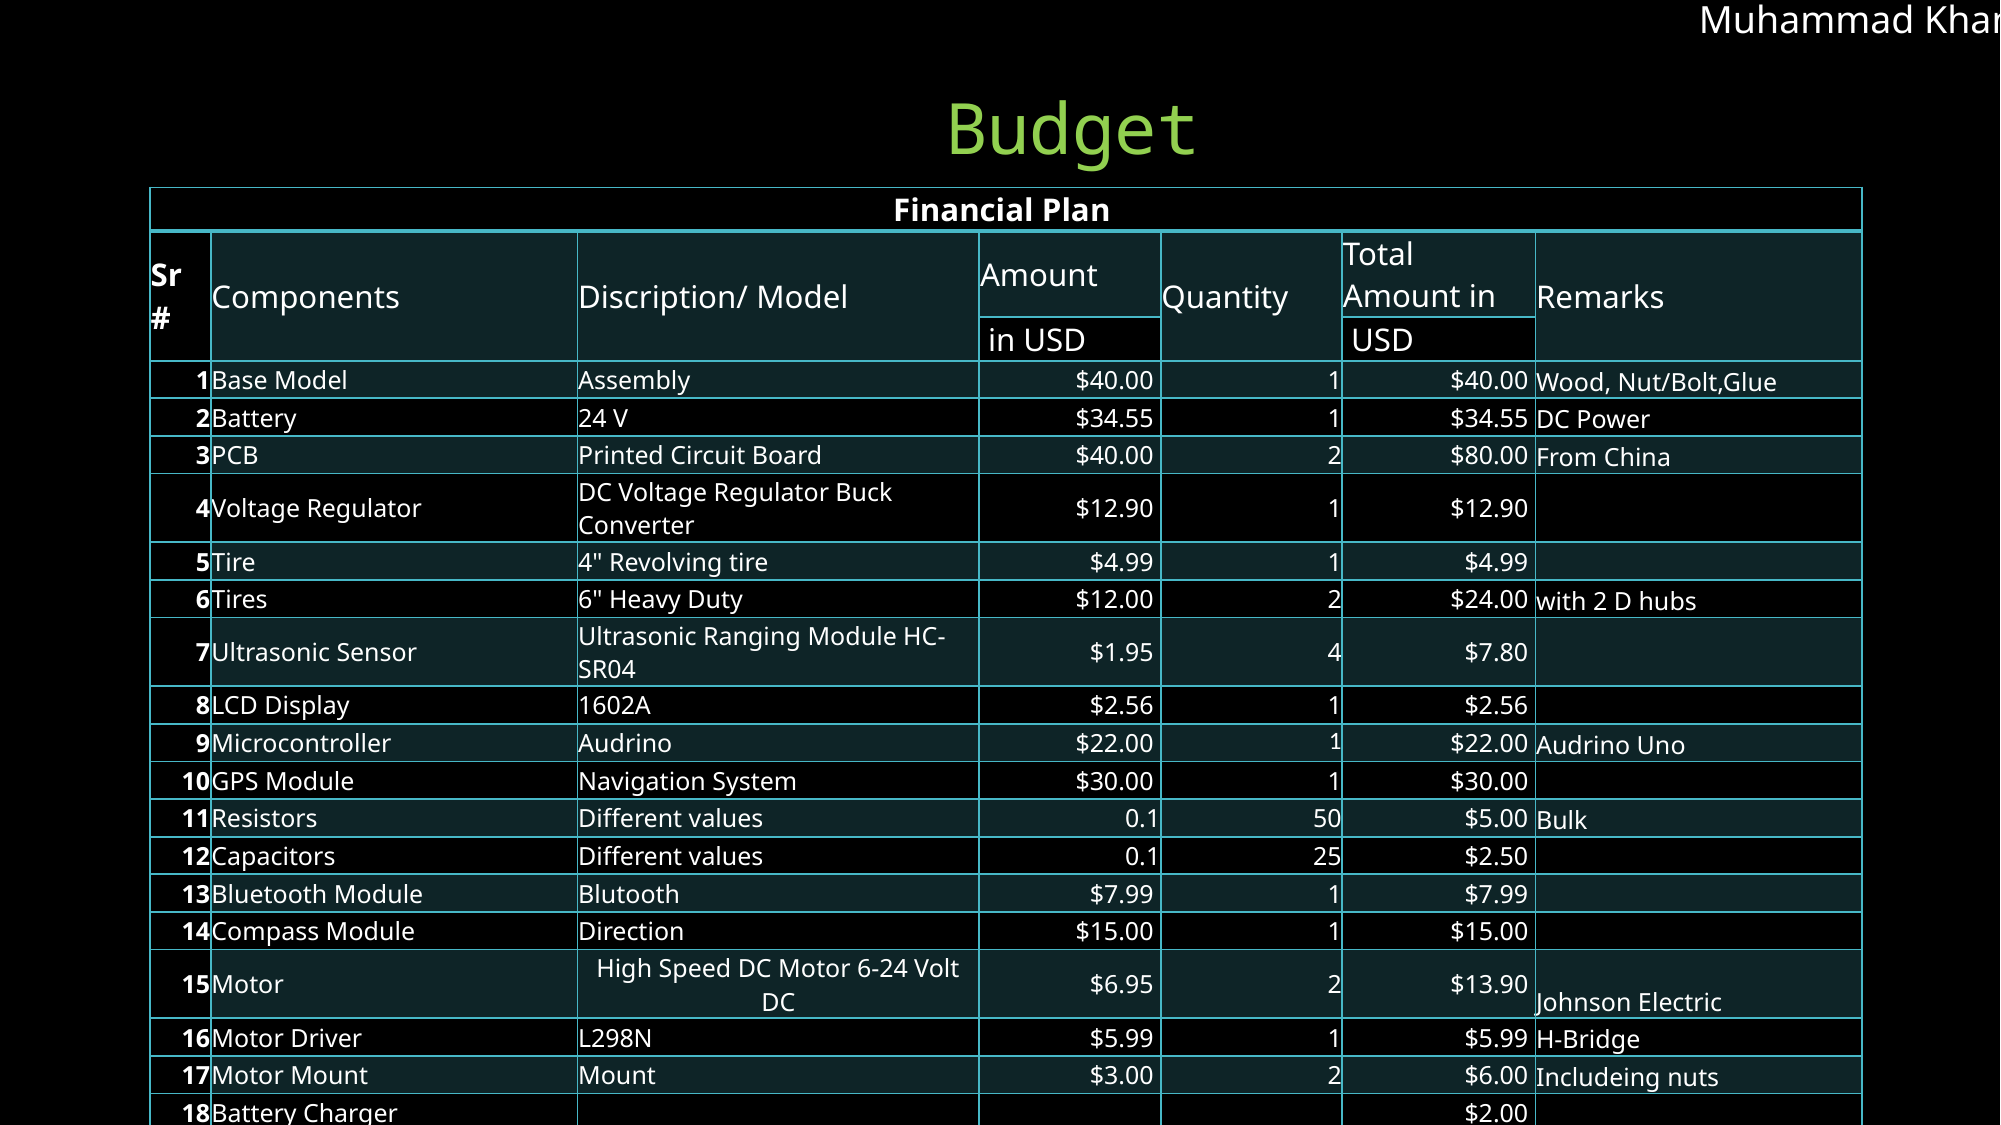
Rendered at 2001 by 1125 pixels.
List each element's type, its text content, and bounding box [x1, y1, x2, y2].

table_header Financial Plan [151, 188, 1861, 229]
table_cell $6.00 [1343, 1057, 1535, 1093]
table_cell Amount [980, 233, 1160, 316]
table_cell $80.00 [1343, 437, 1535, 473]
table_cell 1 [1162, 762, 1341, 798]
table_cell $5.99 [980, 1019, 1160, 1055]
table_cell 25 [1162, 838, 1341, 873]
table_cell $7.99 [1343, 875, 1535, 911]
table_cell Blutooth [578, 875, 978, 911]
table_cell in USD [980, 318, 1160, 360]
table_cell Audrino Uno [1536, 725, 1861, 761]
table_cell 2 [151, 399, 210, 435]
table_cell [578, 1094, 978, 1125]
text_box Muhammad Khan [1684, 0, 2000, 49]
table_cell 10 [151, 762, 210, 798]
table_cell Motor Driver [212, 1019, 577, 1055]
table_cell [1162, 1094, 1341, 1125]
table_cell Assembly [578, 362, 978, 397]
table_cell $30.00 [1343, 762, 1535, 798]
table_cell $13.90 [1343, 950, 1535, 1017]
table_cell Capacitors [212, 838, 577, 873]
table_cell Printed Circuit Board [578, 437, 978, 473]
table_cell 24 V [578, 399, 978, 435]
table_cell $6.95 [980, 950, 1160, 1017]
table_cell Resistors [212, 800, 577, 836]
table_cell $40.00 [1343, 362, 1535, 397]
table_cell 1 [1162, 474, 1341, 541]
table_cell 18 [151, 1094, 210, 1125]
table_cell $7.99 [980, 875, 1160, 911]
table_cell $5.00 [1343, 800, 1535, 836]
table_cell Remarks [1536, 233, 1861, 360]
table_cell DC Voltage Regulator Buck Converter [578, 474, 978, 541]
table_cell $2.56 [980, 687, 1160, 723]
table_cell Johnson Electric [1536, 950, 1861, 1017]
table_cell [1536, 762, 1861, 798]
table_cell [1536, 1094, 1861, 1125]
table_cell 1 [151, 362, 210, 397]
table_cell $12.00 [980, 581, 1160, 617]
table_cell LCD Display [212, 687, 577, 723]
table_cell [1536, 687, 1861, 723]
table_cell 16 [151, 1019, 210, 1055]
table_cell 17 [151, 1057, 210, 1093]
table_cell $2.00 [1343, 1094, 1535, 1125]
table_cell DC Power [1536, 399, 1861, 435]
table_cell $5.99 [1343, 1019, 1535, 1055]
title Budget [249, 75, 1750, 187]
table_cell H-Bridge [1536, 1019, 1861, 1055]
table_cell $4.99 [980, 543, 1160, 579]
table_cell Discription/ Model [578, 233, 978, 360]
table_cell 0.1 [980, 838, 1160, 873]
table_cell 1602A [578, 687, 978, 723]
table_cell $4.99 [1343, 543, 1535, 579]
table_cell [1536, 474, 1861, 541]
table_cell [980, 1094, 1160, 1125]
table_cell 1 [1162, 875, 1341, 911]
table_cell 9 [151, 725, 210, 761]
table_cell $2.50 [1343, 838, 1535, 873]
table_cell 7 [151, 618, 210, 685]
table_cell Audrino [578, 725, 978, 761]
table_cell 13 [151, 875, 210, 911]
table_cell Battery Charger [212, 1094, 577, 1125]
table_cell Bulk [1536, 800, 1861, 836]
table_cell 50 [1162, 800, 1341, 836]
table_cell $40.00 [980, 437, 1160, 473]
table_cell 8 [151, 687, 210, 723]
table_cell $15.00 [1343, 913, 1535, 949]
table_cell Motor [212, 950, 577, 1017]
table_cell 14 [151, 913, 210, 949]
table_cell Sr # [151, 233, 210, 360]
table_cell 0.1 [980, 800, 1160, 836]
table_cell 2 [1162, 1057, 1341, 1093]
table_cell Ultrasonic Sensor [212, 618, 577, 685]
table_cell $34.55 [1343, 399, 1535, 435]
table_cell 1 [1162, 1019, 1341, 1055]
table_cell [1536, 838, 1861, 873]
table_cell with 2 D hubs [1536, 581, 1861, 617]
table_cell 6 [151, 581, 210, 617]
table_cell 4" Revolving tire [578, 543, 978, 579]
table_cell 5 [151, 543, 210, 579]
table_cell L298N [578, 1019, 978, 1055]
table_cell Navigation System [578, 762, 978, 798]
table_cell $40.00 [980, 362, 1160, 397]
table_cell 4 [1162, 618, 1341, 685]
table_cell 2 [1162, 437, 1341, 473]
table_cell Motor Mount [212, 1057, 577, 1093]
table_cell $3.00 [980, 1057, 1160, 1093]
table_cell High Speed DC Motor 6-24 Volt DC [578, 950, 978, 1017]
table_cell Wood, Nut/Bolt,Glue [1536, 362, 1861, 397]
table_cell 11 [151, 800, 210, 836]
table_cell $12.90 [980, 474, 1160, 541]
table_cell Ultrasonic Ranging Module HC-SR04 [578, 618, 978, 685]
table_cell 2 [1162, 581, 1341, 617]
table_cell 1 [1162, 913, 1341, 949]
table_cell [1536, 913, 1861, 949]
table_cell $22.00 [980, 725, 1160, 761]
table_cell Bluetooth Module [212, 875, 577, 911]
table_cell Direction [578, 913, 978, 949]
table_cell Compass Module [212, 913, 577, 949]
table_cell 3 [151, 437, 210, 473]
table_cell Voltage Regulator [212, 474, 577, 541]
table_cell 12 [151, 838, 210, 873]
table_cell 1 [1162, 543, 1341, 579]
table_cell USD [1343, 318, 1535, 360]
table_cell $12.90 [1343, 474, 1535, 541]
table_cell 1 [1162, 362, 1341, 397]
table_cell $7.80 [1343, 618, 1535, 685]
table_cell 2 [1162, 950, 1341, 1017]
table_cell $1.95 [980, 618, 1160, 685]
table_cell Tire [212, 543, 577, 579]
table_cell Quantity [1162, 233, 1341, 360]
table_cell 4 [151, 474, 210, 541]
table_cell Microcontroller [212, 725, 577, 761]
table_cell Tires [212, 581, 577, 617]
table_cell From China [1536, 437, 1861, 473]
table_cell $22.00 [1343, 725, 1535, 761]
table_cell [1536, 618, 1861, 685]
table_cell 1 [1162, 399, 1341, 435]
table_cell Base Model [212, 362, 577, 397]
table_cell Different values [578, 838, 978, 873]
table_cell 15 [151, 950, 210, 1017]
table_cell 1 [1162, 725, 1341, 761]
table_cell Includeing nuts [1536, 1057, 1861, 1093]
table_cell $34.55 [980, 399, 1160, 435]
table_cell 1 [1162, 687, 1341, 723]
table_cell [1536, 543, 1861, 579]
table_cell Battery [212, 399, 577, 435]
table_cell PCB [212, 437, 577, 473]
table_cell $30.00 [980, 762, 1160, 798]
table_cell 6" Heavy Duty [578, 581, 978, 617]
table_cell [1536, 875, 1861, 911]
table_cell Mount [578, 1057, 978, 1093]
table_cell Different values [578, 800, 978, 836]
table_cell Total Amount in [1343, 233, 1535, 316]
table_cell Components [212, 233, 577, 360]
table_cell $15.00 [980, 913, 1160, 949]
table_cell $24.00 [1343, 581, 1535, 617]
table_cell $2.56 [1343, 687, 1535, 723]
table_cell GPS Module [212, 762, 577, 798]
